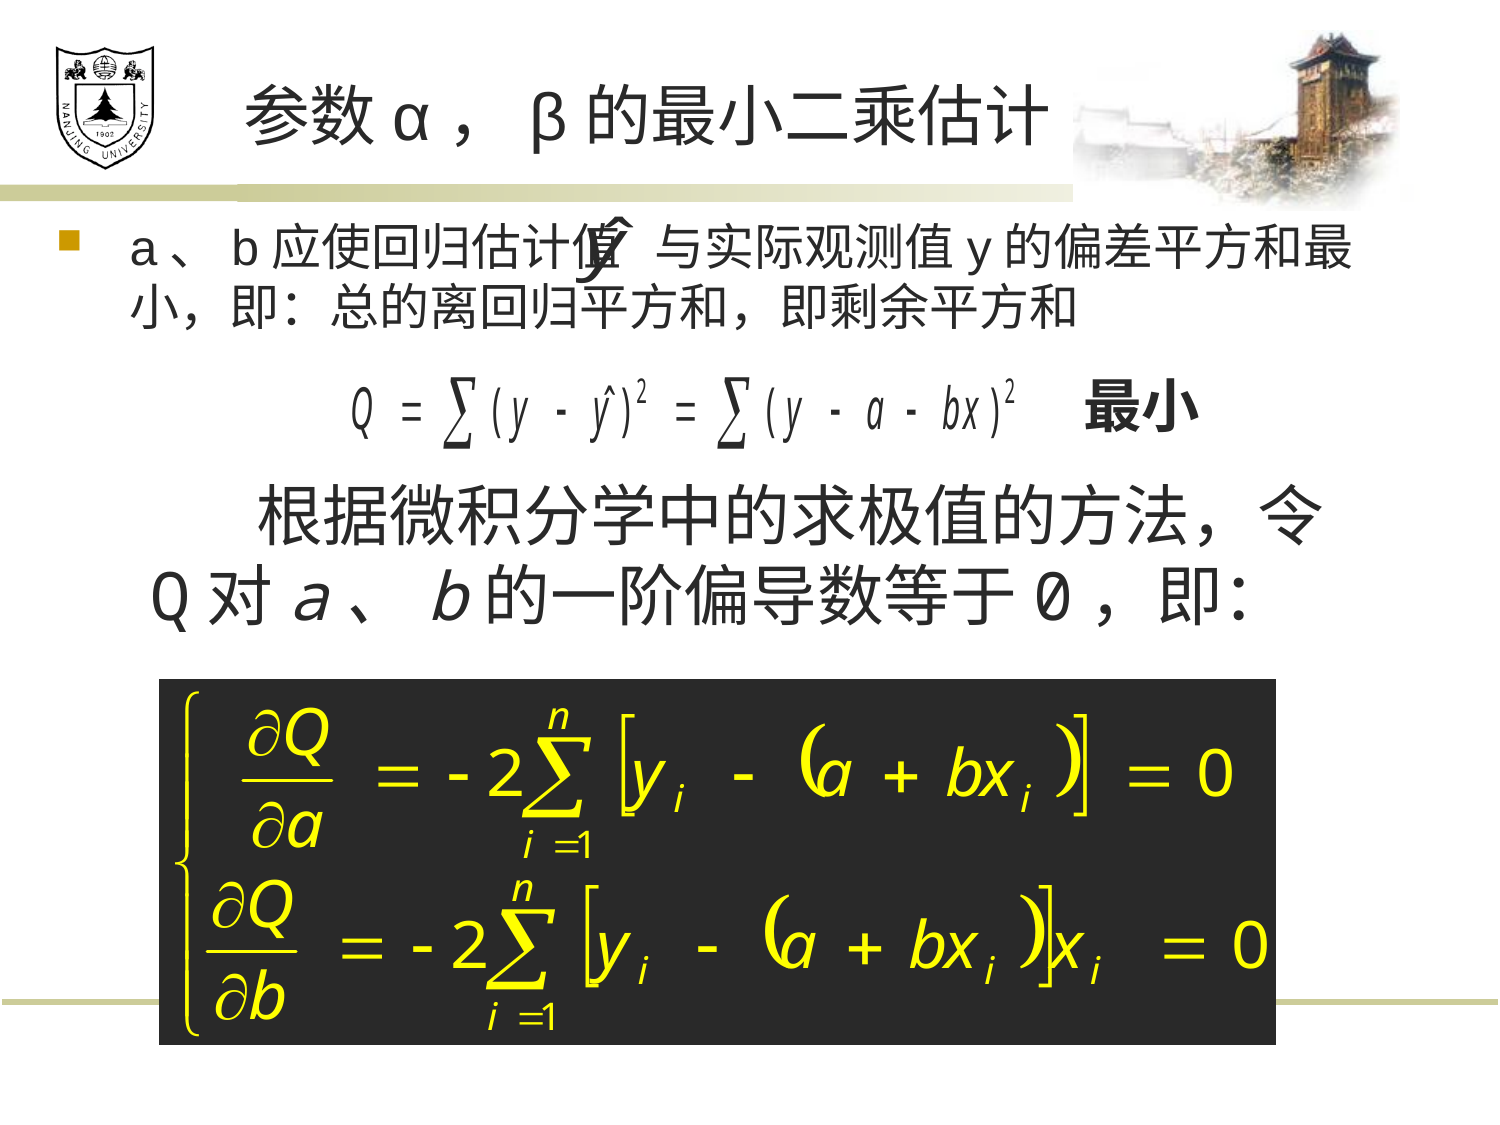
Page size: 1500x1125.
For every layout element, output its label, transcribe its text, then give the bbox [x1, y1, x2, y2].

text_box 最小 [1068, 361, 1219, 447]
list a、b应使回归估计值 与实际观测值y的偏差平方和最小，即：总的离回归平方和，即剩余平方和 [41, 208, 1459, 1000]
text_box 根据微积分学中的求极值的方法，令 Q对a、b的一阶偏导数等于0，即： [135, 466, 1399, 641]
picture [1277, 999, 1498, 1005]
picture [2, 999, 159, 1005]
picture [1073, 30, 1400, 208]
title 参数α，β的最小二乘估计 [171, 66, 1093, 161]
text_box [348, 361, 1025, 461]
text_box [159, 678, 1277, 1046]
picture [50, 42, 160, 173]
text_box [576, 206, 636, 287]
